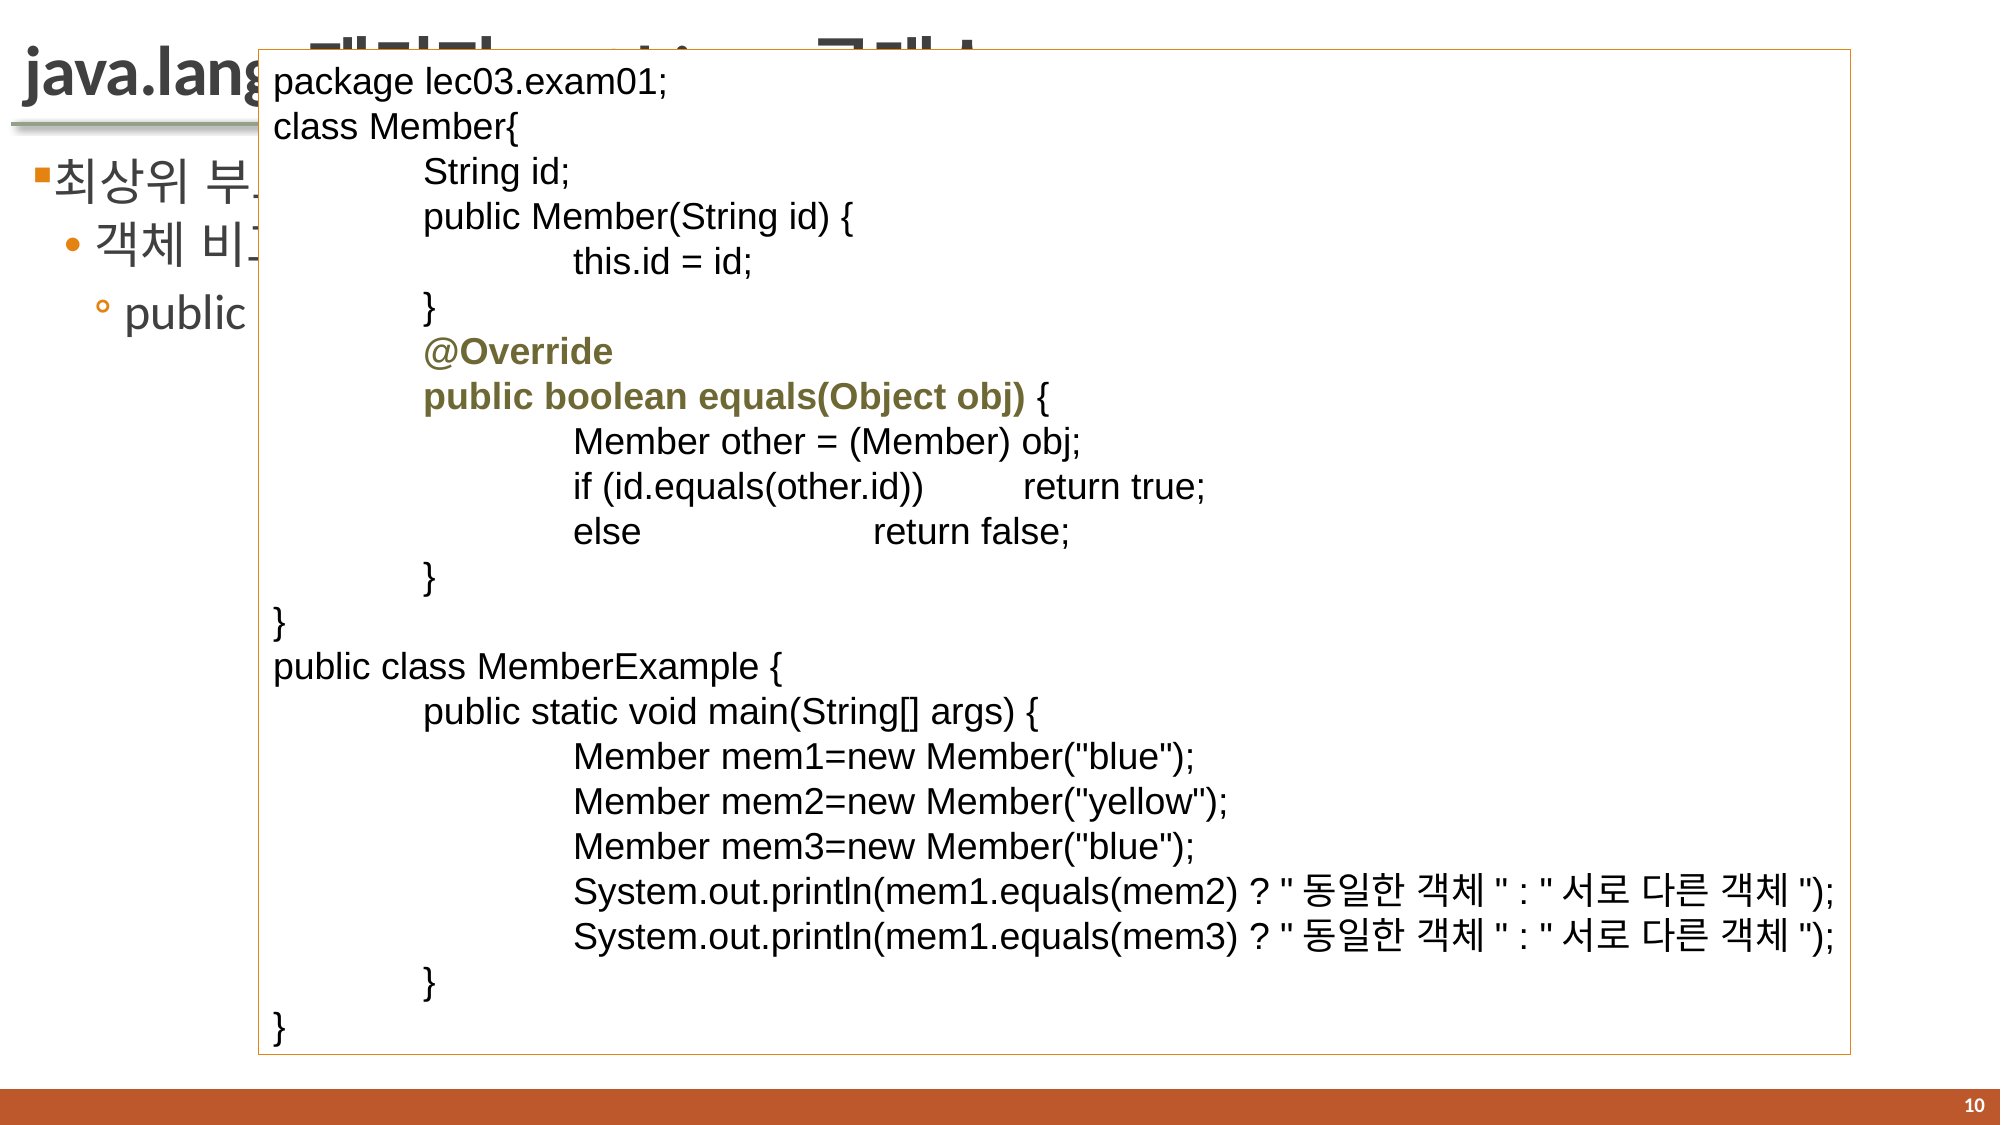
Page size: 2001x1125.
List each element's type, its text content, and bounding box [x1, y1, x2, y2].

text_box package lec03.exam01; class Member{ String id; public Member(String id) { this.id = id; } @Override public boolean equals(Object obj) { Member other = (Member) obj; if (id.equals(other.id)) return true; else return false; } } public class MemberExample { public static void main(String[] args) { Member mem1=new Member("blue"); Member mem2=new Member("yellow"); Member mem3=new Member("blue"); System.out.println(mem1.equals(mem2) ? "동일한 객체" : "서로 다른 객체"); System.out.println(mem1.equals(mem3) ? "동일한 객체" : "서로 다른 객체"); } } [257, 48, 1851, 1055]
slide_number 9 [1784, 1083, 2000, 1125]
list 최상위 부모 클래스 객체 비교(equals()) public boolean equals(Object obj) [31, 149, 1945, 1067]
title java.lang 패키지 – Object 클래스 [9, 17, 1660, 118]
